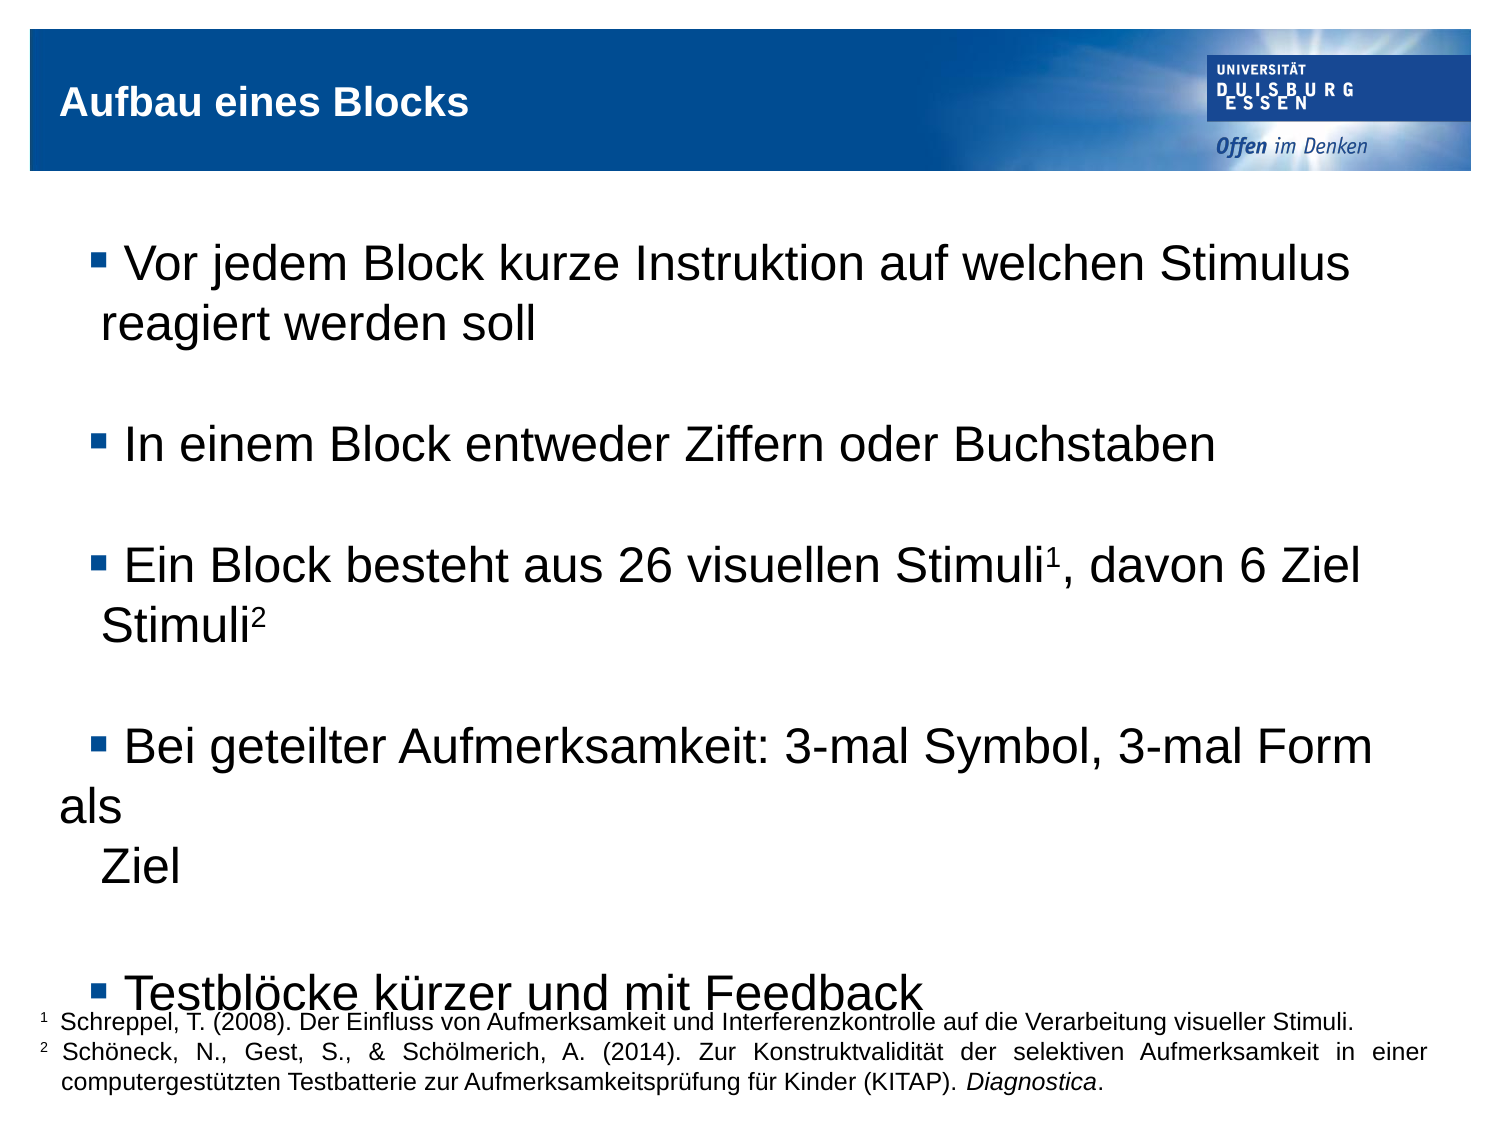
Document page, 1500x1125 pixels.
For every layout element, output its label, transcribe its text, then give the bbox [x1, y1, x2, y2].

title Aufbau eines Blocks [29, 29, 1152, 172]
picture [1152, 29, 1471, 171]
list Vor jedem Block kurze Instruktion auf welchen Stimulus reagiert werden soll In einem Block entweder Ziffern oder Buchstaben Ein Block besteht aus 26 visuellen Stimuli1, davon 6 Ziel Stimuli2 Bei geteilter Aufmerksamkeit: 3-mal Symbol, 3-mal Form als Ziel Testblöcke kürzer und mit Feedback [29, 200, 1471, 985]
text_box 1 Schreppel, T. (2008). Der Einfluss von Aufmerksamkeit und Interferenzkontrolle auf die Verarbeitung visueller Stimuli. 2 Schöneck, N., Gest, S., & Schölmerich, A. (2014). Zur Konstruktvalidität der selektiven Aufmerksamkeit in einer computergestützten Testbatterie zur Aufmerksamkeitsprüfung für Kinder (KITAP). Diagnostica. [25, 998, 1463, 1125]
